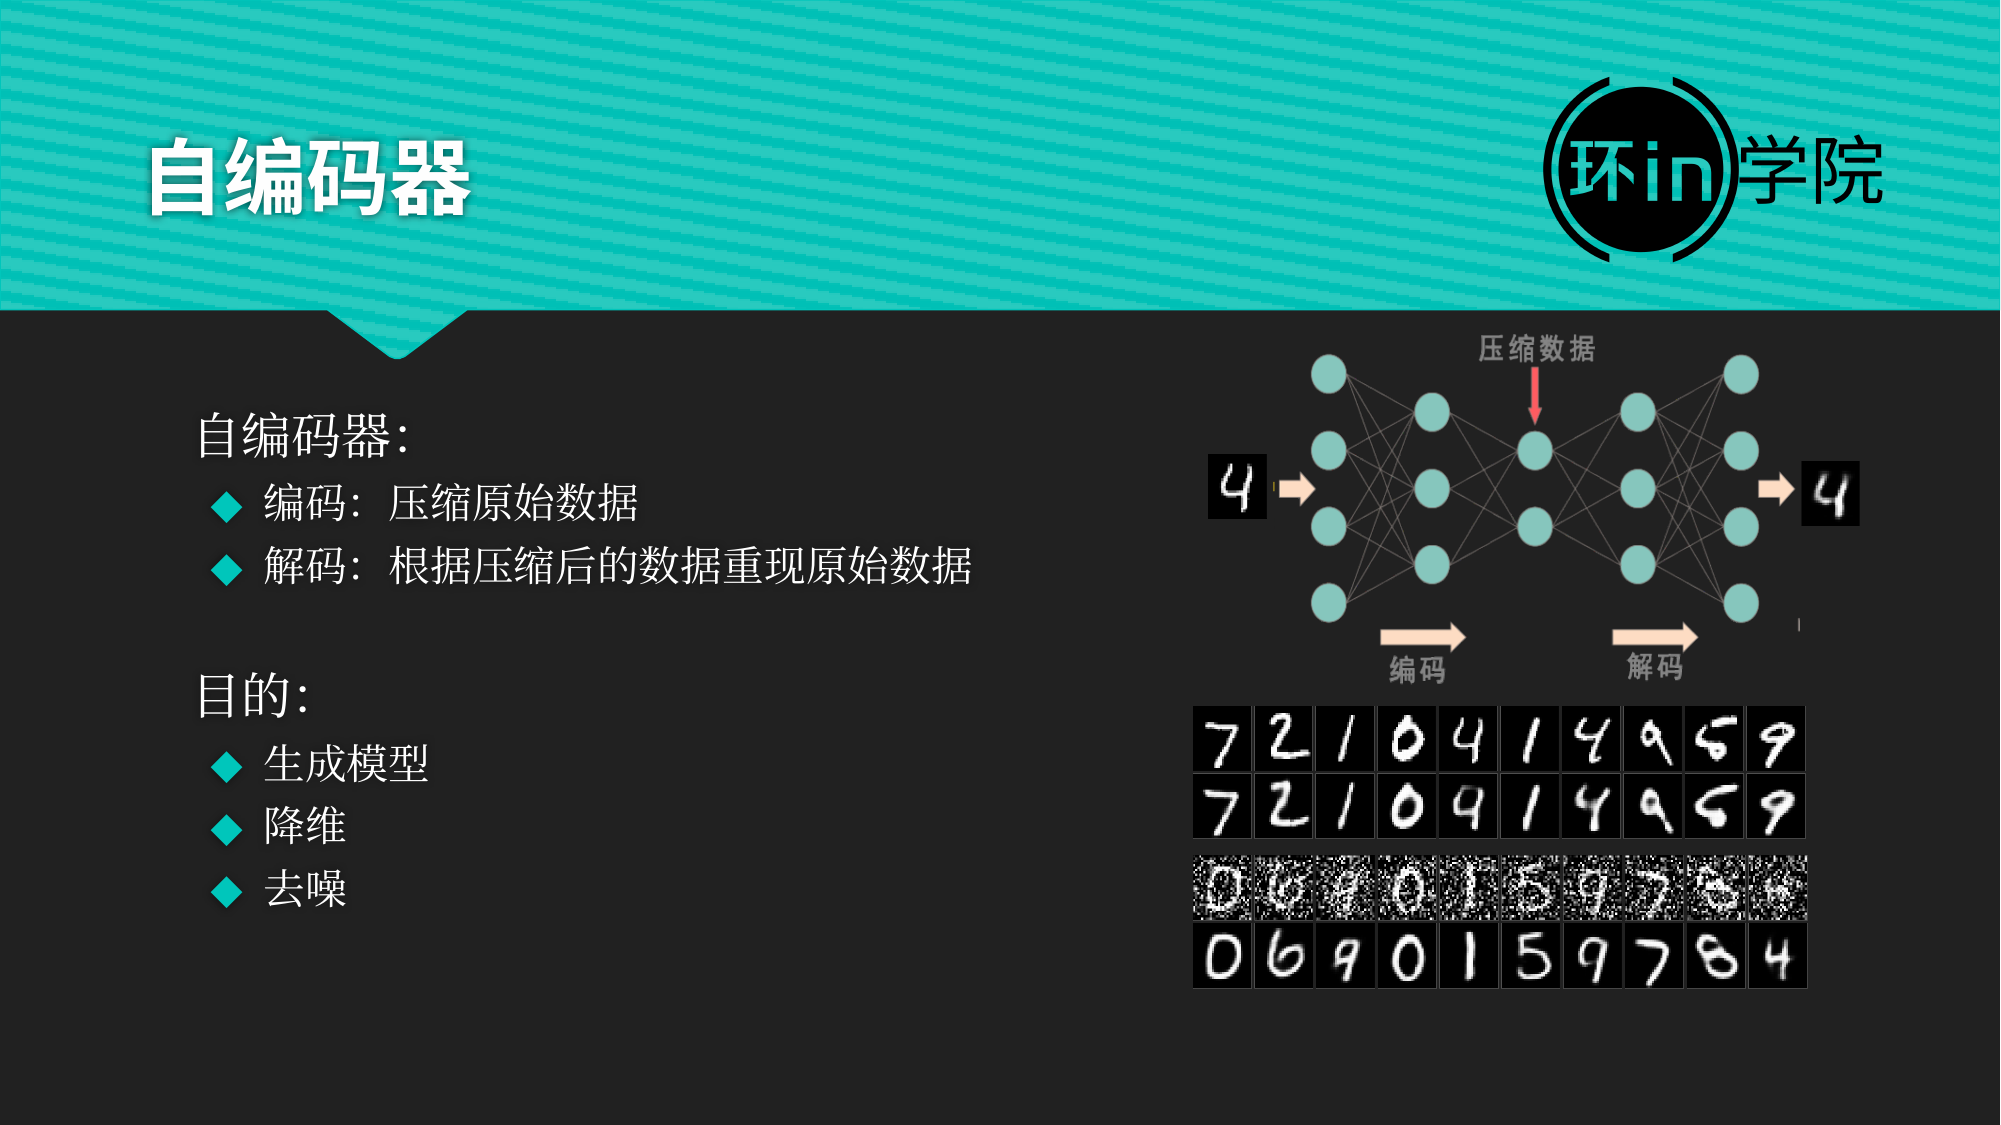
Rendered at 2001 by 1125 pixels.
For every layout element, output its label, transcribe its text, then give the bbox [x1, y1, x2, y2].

list 自编码器： 编码：压缩原始数据 解码：根据压缩后的数据重现原始数据 目的： 生成模型 降维 去噪 [128, 396, 1860, 994]
picture [1188, 701, 1809, 844]
picture [1, 0, 1999, 689]
picture [1188, 849, 1811, 993]
title 自编码器 [132, 73, 1868, 233]
